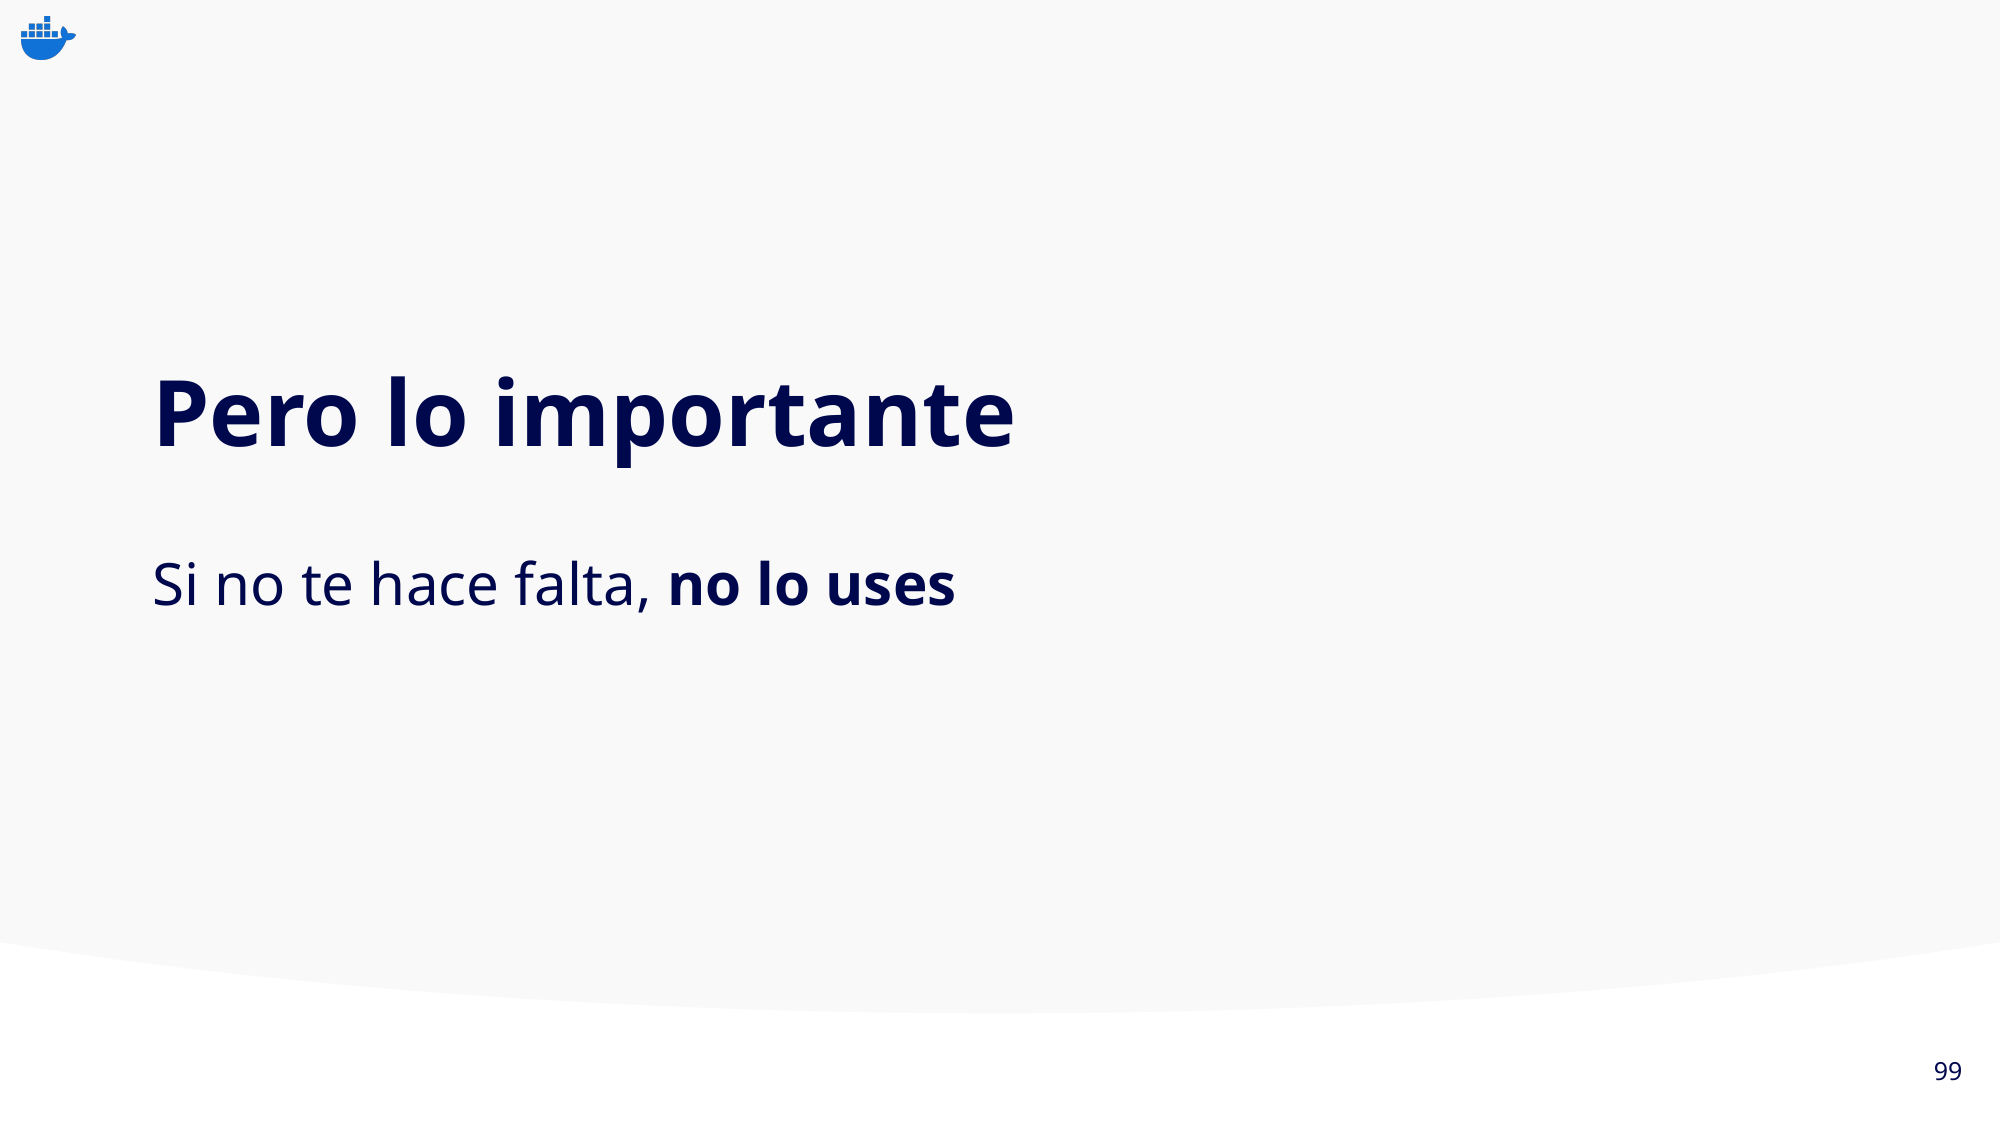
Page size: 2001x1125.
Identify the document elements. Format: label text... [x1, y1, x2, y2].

title Pero lo importante [137, 308, 1863, 526]
slide_number 99 [1527, 1042, 1978, 1103]
picture [21, 16, 76, 60]
list Si no te hace falta, no lo uses [137, 547, 1863, 1014]
